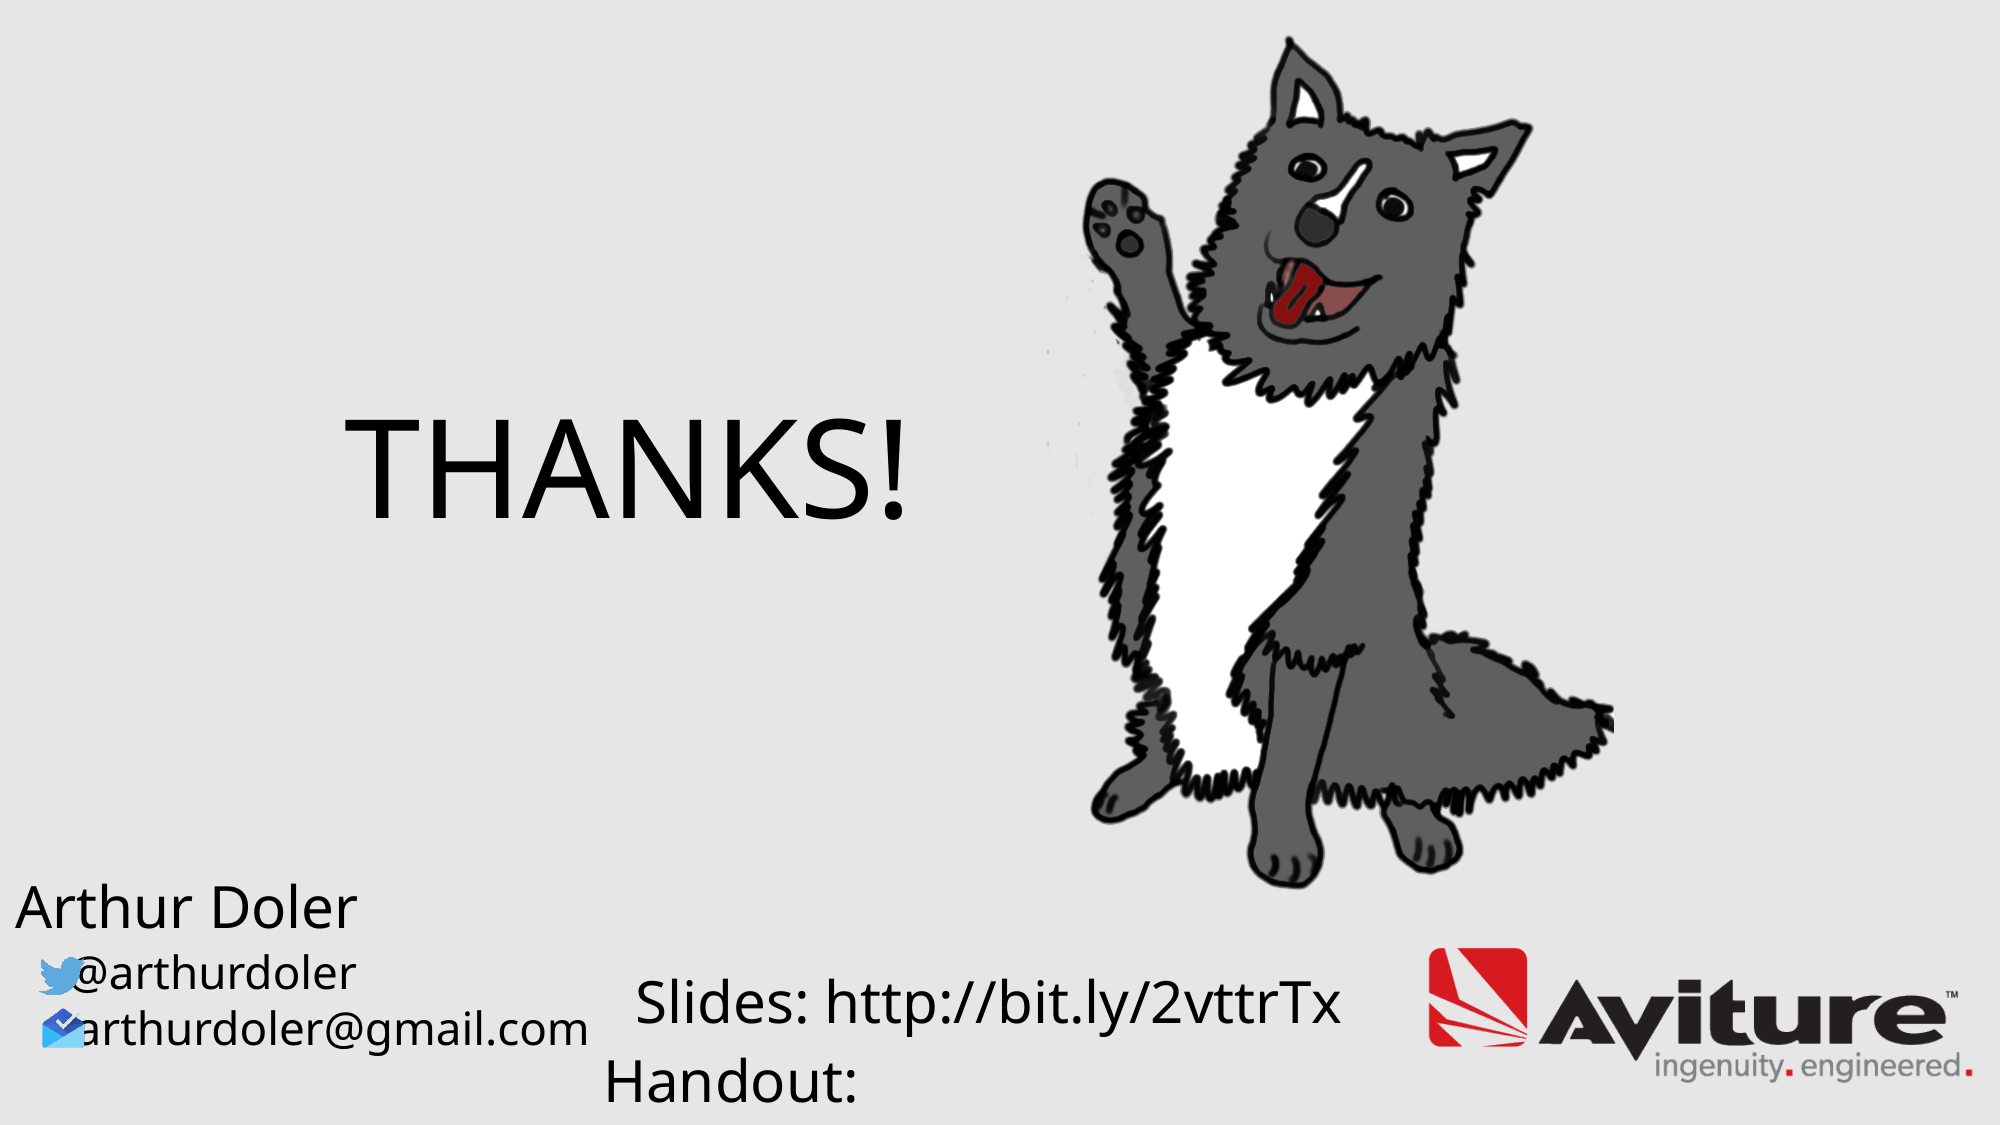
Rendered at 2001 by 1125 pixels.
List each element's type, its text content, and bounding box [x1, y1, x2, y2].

title Thanks! [283, 365, 918, 583]
picture [918, 9, 2000, 1116]
text_box Handout: http://bit.ly/2viy7en [588, 1036, 1402, 1125]
picture [39, 957, 85, 995]
text_box Slides: http://bit.ly/2vttrTx [620, 957, 1401, 1036]
text_box Arthur Doler @arthurdoler arthurdoler@gmail.com [0, 862, 605, 1063]
picture [40, 1005, 86, 1051]
